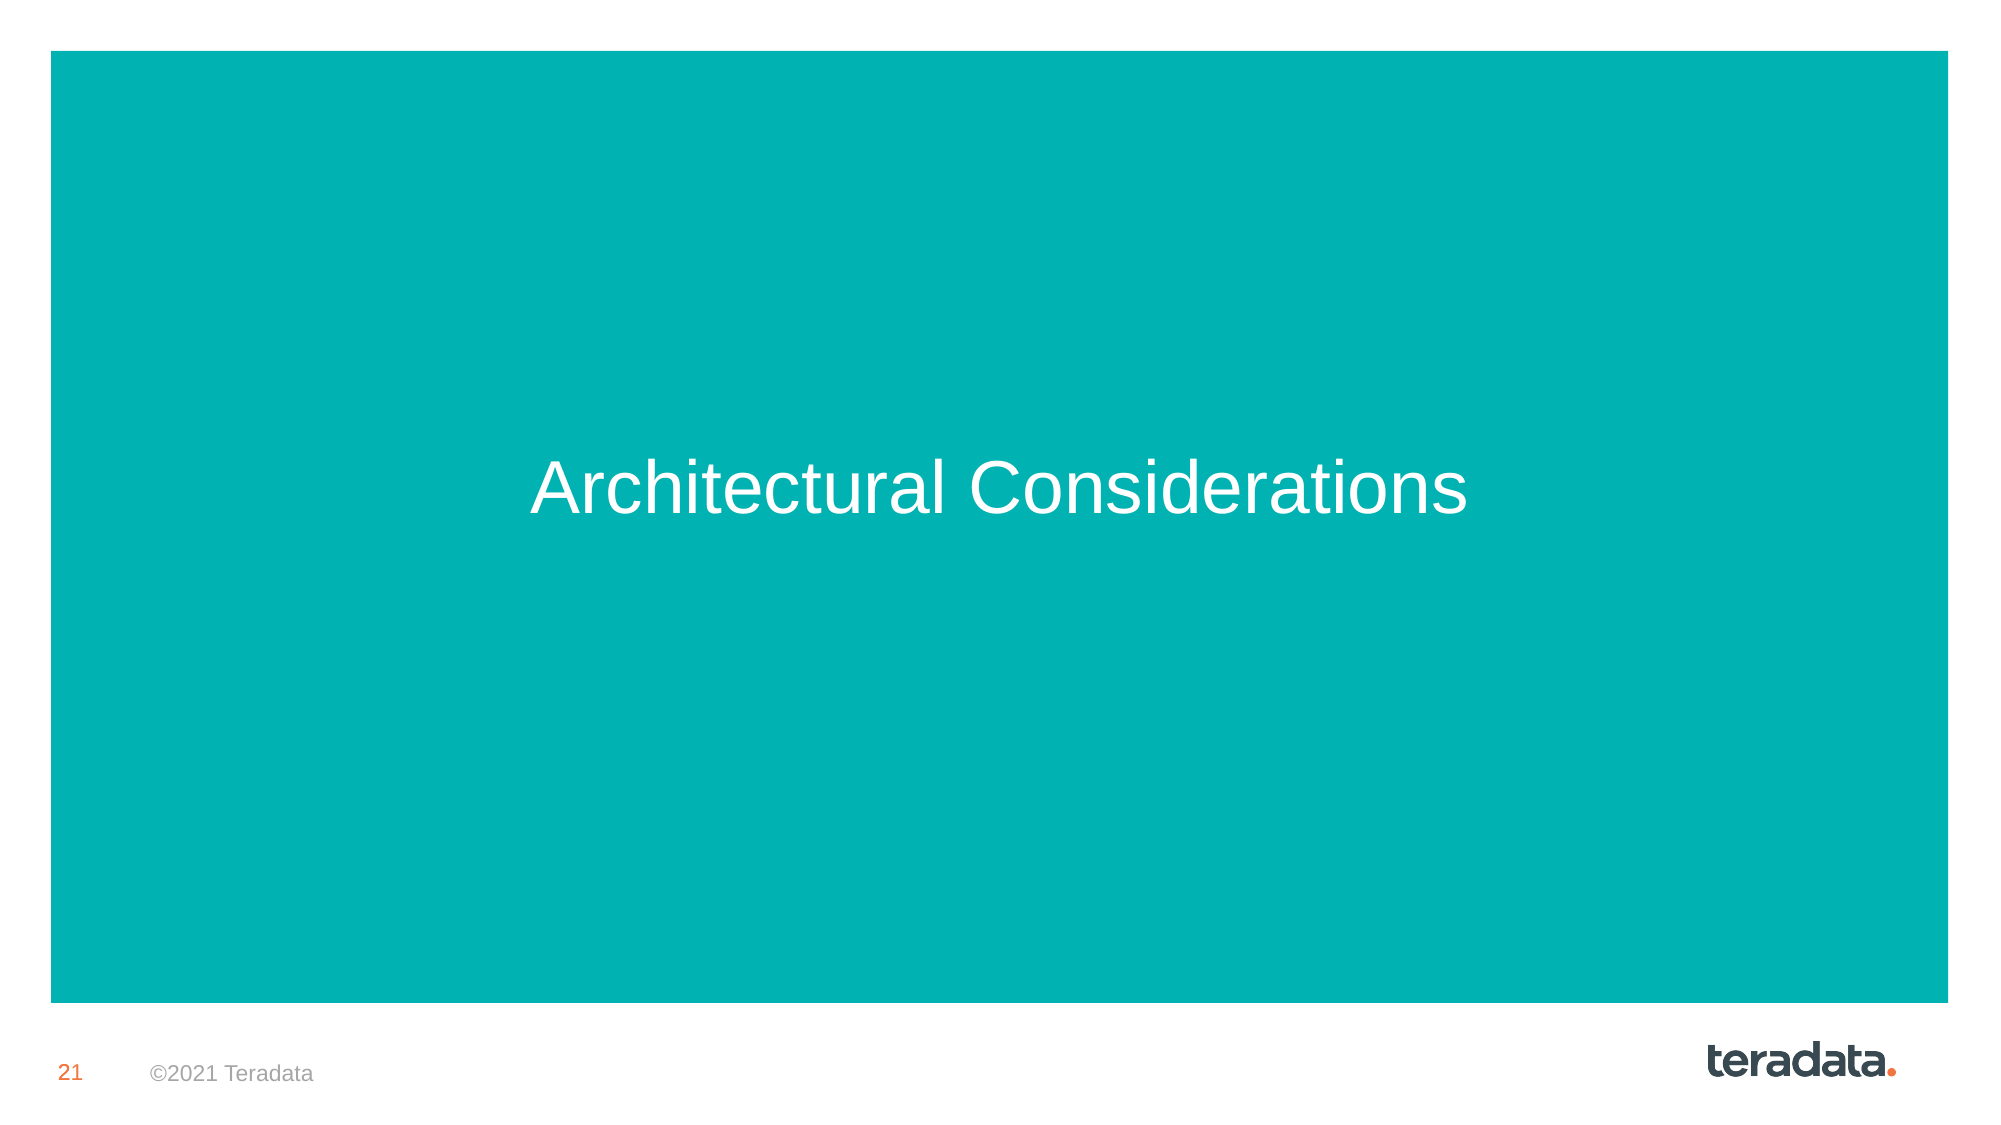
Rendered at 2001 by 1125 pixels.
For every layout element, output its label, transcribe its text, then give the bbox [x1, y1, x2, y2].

list Architectural Considerations [51, 407, 1949, 560]
picture [1708, 1041, 1896, 1077]
